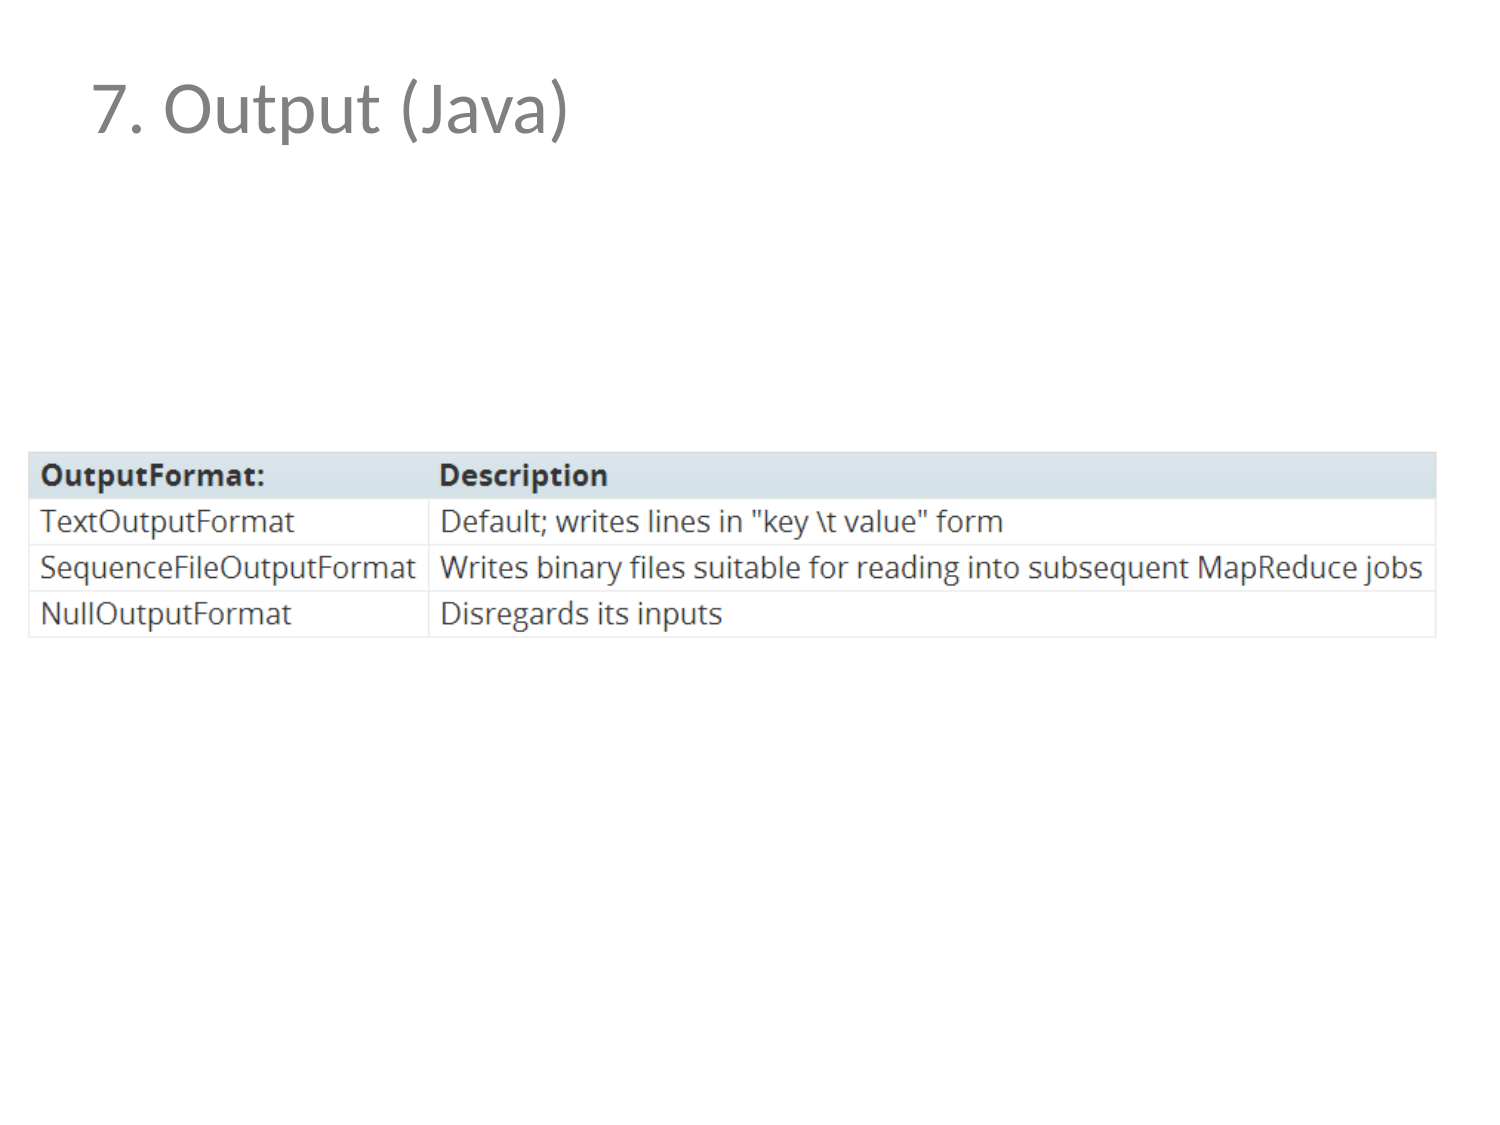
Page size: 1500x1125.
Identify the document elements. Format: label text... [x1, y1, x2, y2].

picture [24, 449, 1451, 642]
title 7. Output (Java) [75, 45, 1425, 163]
